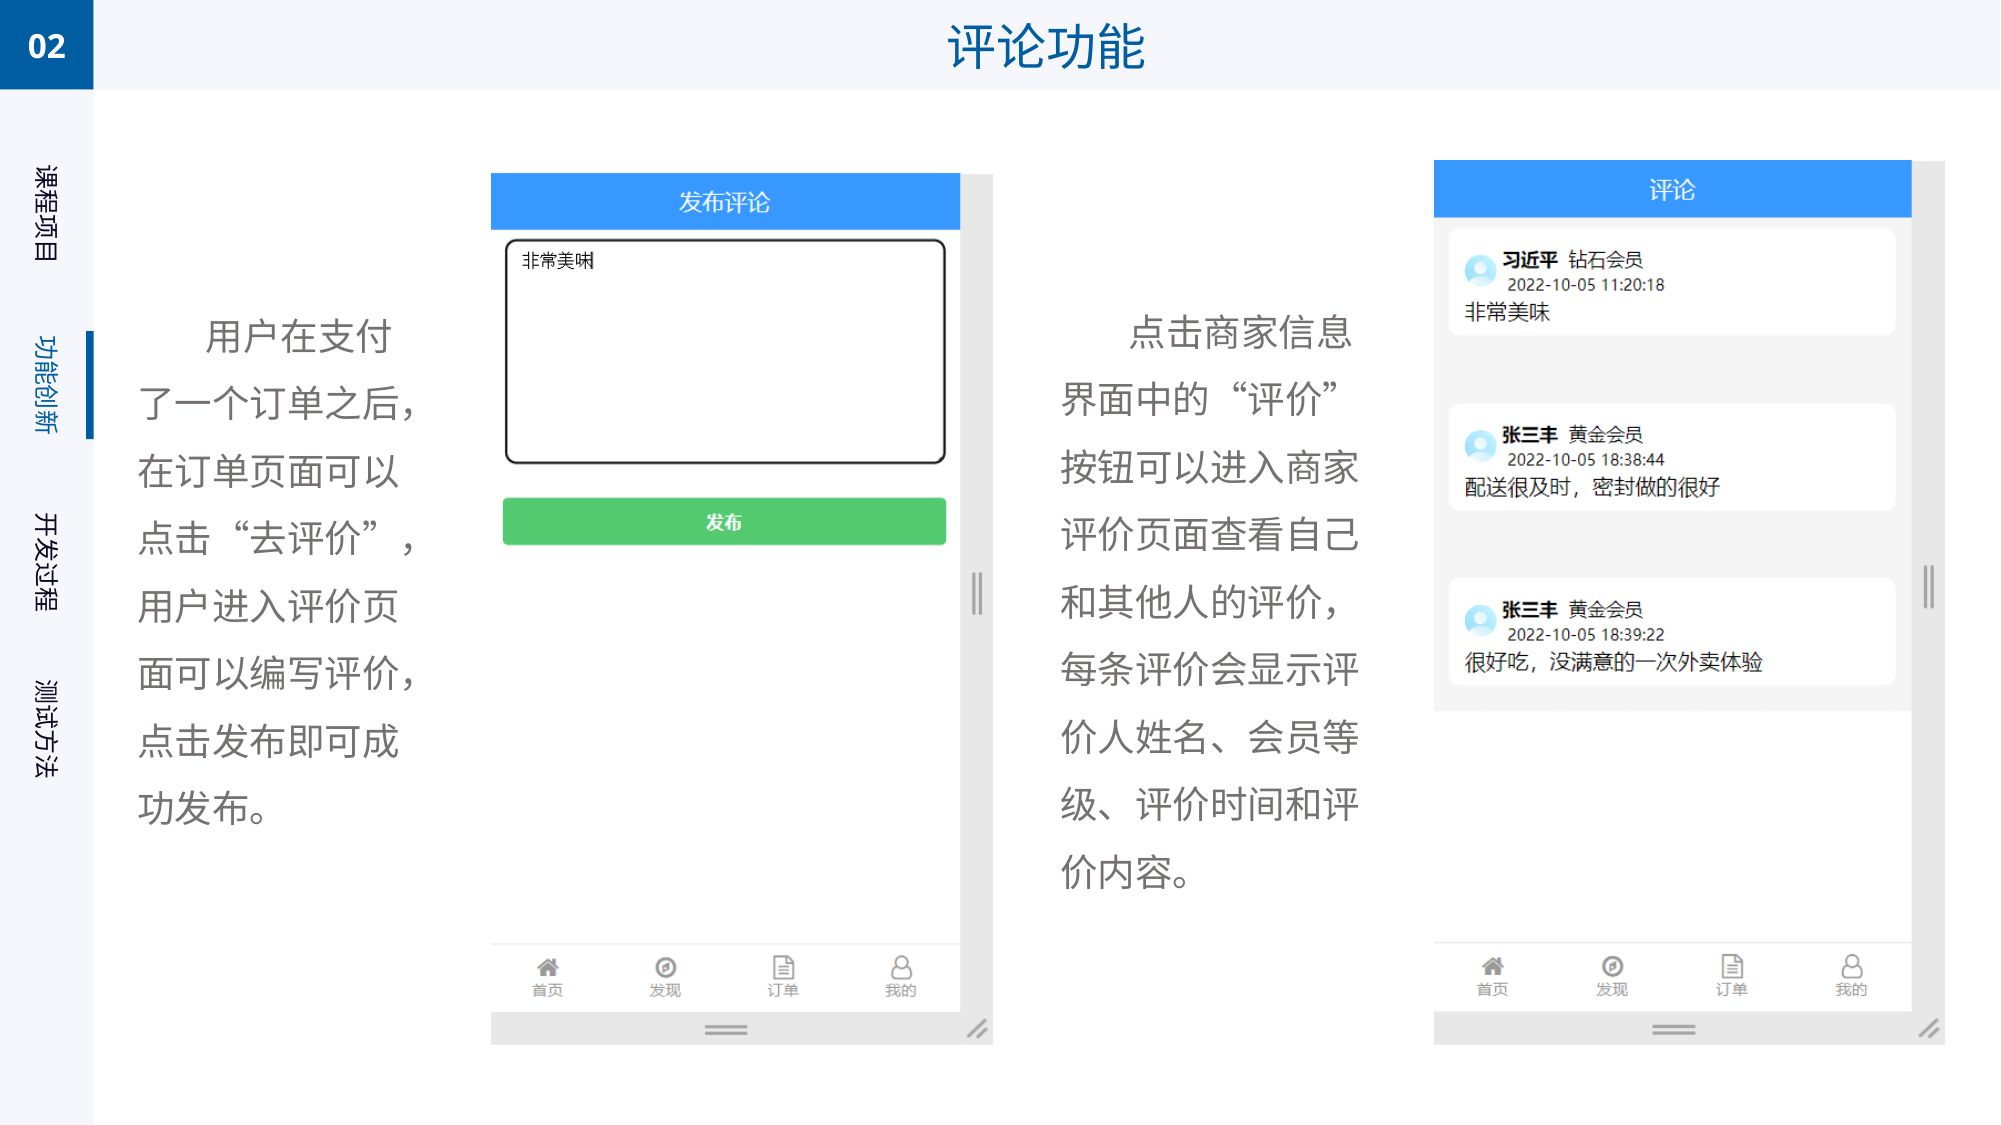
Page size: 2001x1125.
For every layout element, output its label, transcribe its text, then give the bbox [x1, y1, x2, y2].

text_box [85, 330, 95, 440]
text_box 开发过程 [24, 497, 70, 628]
text_box 评论功能 [93, 0, 2000, 91]
text_box 点击商家信息界面中的“评价”按钮可以进入商家评价页面查看自己和其他人的评价，每条评价会显示评价人姓名、会员等级、评价时间和评价内容。 [1045, 279, 1382, 902]
text_box 功能创新 [24, 319, 70, 450]
text_box 测试方法 [24, 664, 70, 795]
text_box [0, 89, 95, 1125]
picture [1434, 160, 1945, 1047]
text_box 课程项目 [24, 149, 70, 280]
text_box 02 [0, 0, 93, 89]
picture [491, 172, 993, 1047]
text_box 用户在支付了一个订单之后，在订单页面可以点击“去评价”，用户进入评价页面可以编写评价，点击发布即可成功发布。 [122, 282, 439, 838]
